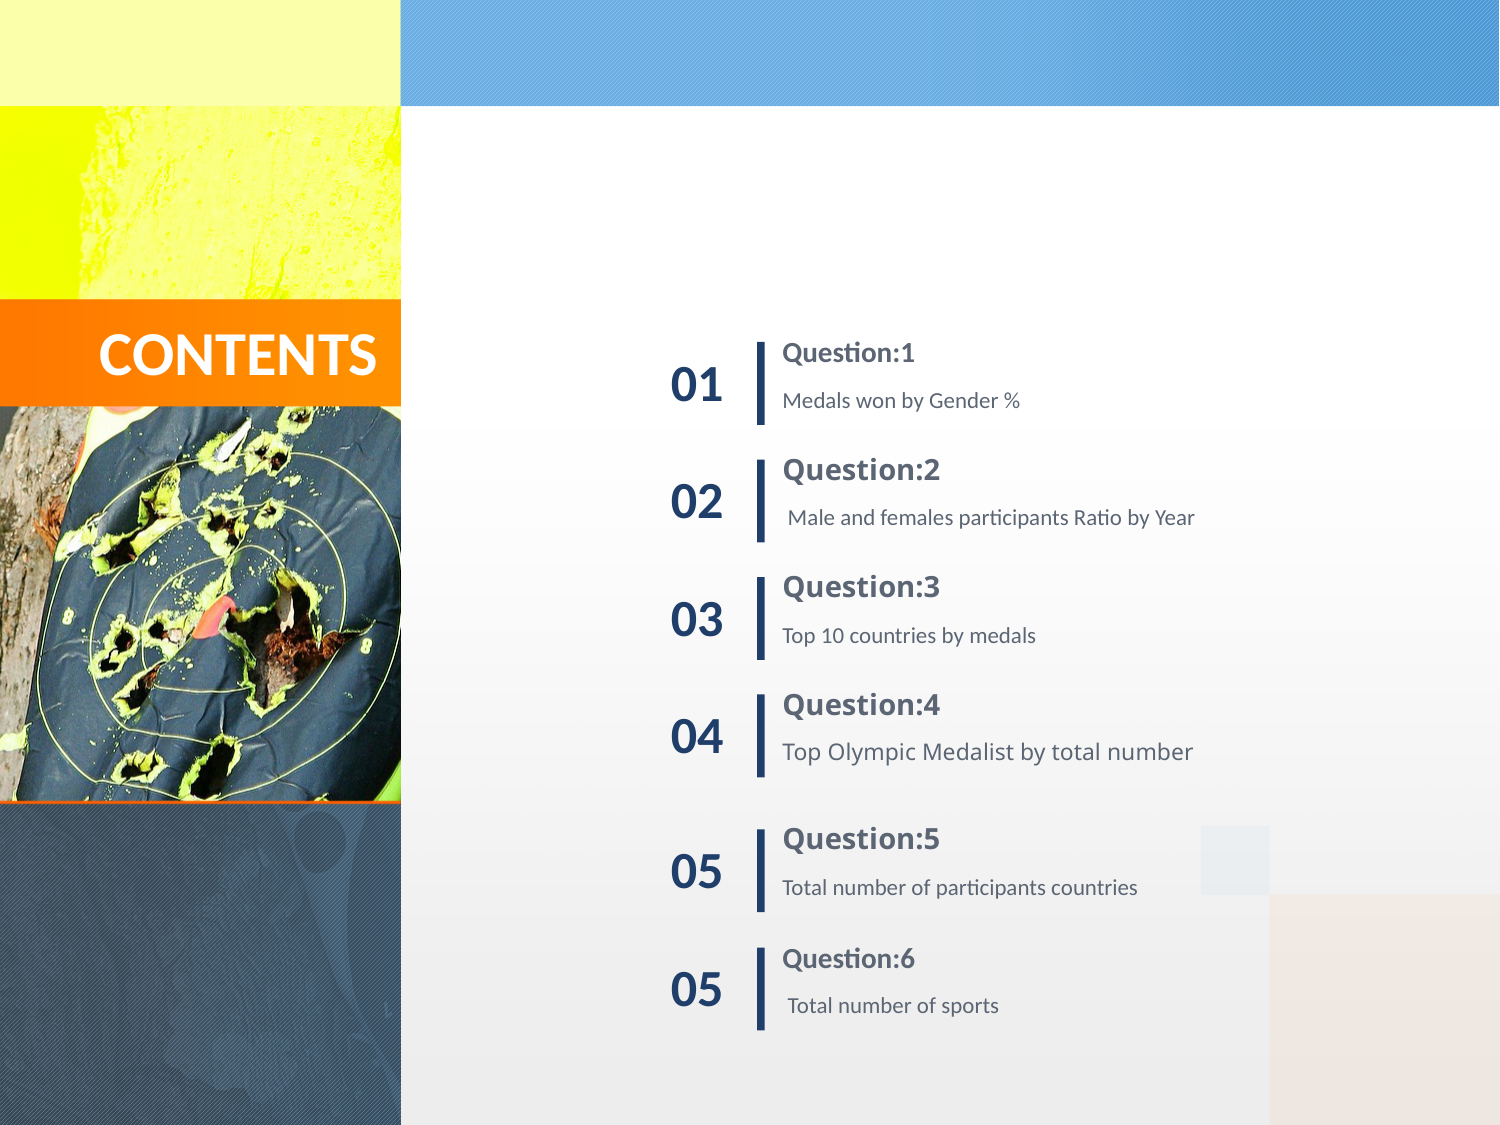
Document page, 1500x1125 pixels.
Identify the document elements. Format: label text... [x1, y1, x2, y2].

text_box CONTENTS [20, 305, 458, 396]
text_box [655, 560, 1288, 661]
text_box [655, 443, 1288, 543]
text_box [655, 678, 1288, 778]
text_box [655, 813, 1288, 913]
picture [0, 0, 1500, 1125]
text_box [655, 325, 1288, 426]
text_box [655, 931, 1288, 1031]
